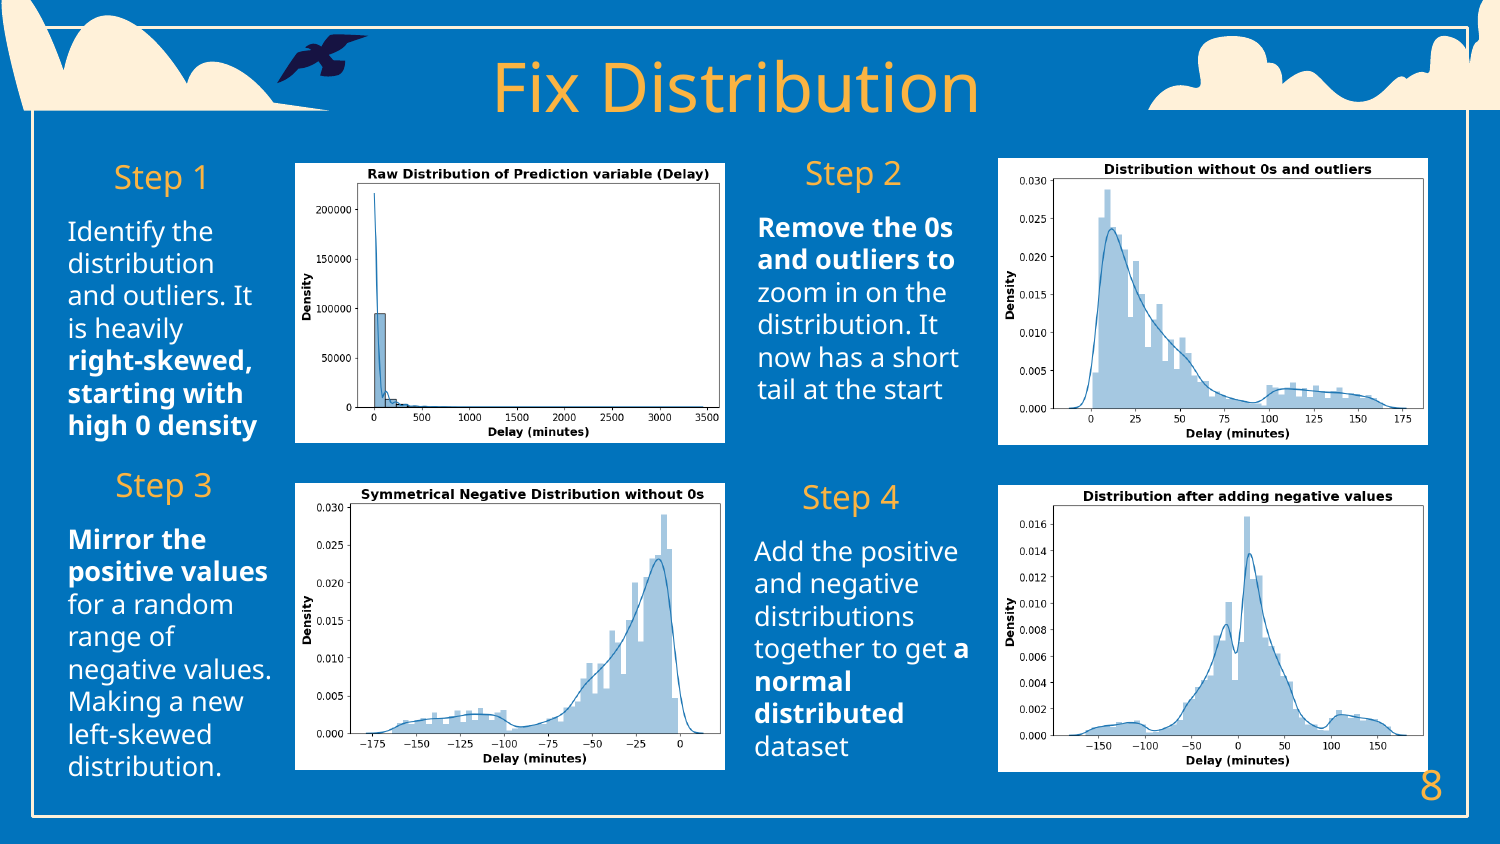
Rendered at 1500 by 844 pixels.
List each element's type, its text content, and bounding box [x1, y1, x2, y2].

text_box Step 3 [67, 453, 261, 514]
text_box Step 2 [757, 141, 951, 202]
text_box Remove the 0s and outliers to zoom in on the distribution. It now has a short tail at the start [742, 202, 979, 413]
text_box Identify the distribution and outliers. It is heavily right-skewed, starting with high 0 density [52, 206, 273, 449]
title Fix Distribution [213, 45, 1261, 125]
picture [294, 483, 725, 771]
text_box Step 1 [66, 145, 259, 206]
text_box 8 [1404, 751, 1463, 817]
text_box Add the positive and negative distributions together to get a normal distributed dataset [739, 527, 990, 770]
text_box Step 4 [754, 465, 947, 527]
picture [294, 163, 725, 444]
picture [998, 158, 1429, 445]
picture [998, 485, 1429, 773]
text_box Mirror the positive values for a random range of negative values. Making a new left-skewed distribution. [52, 514, 303, 790]
